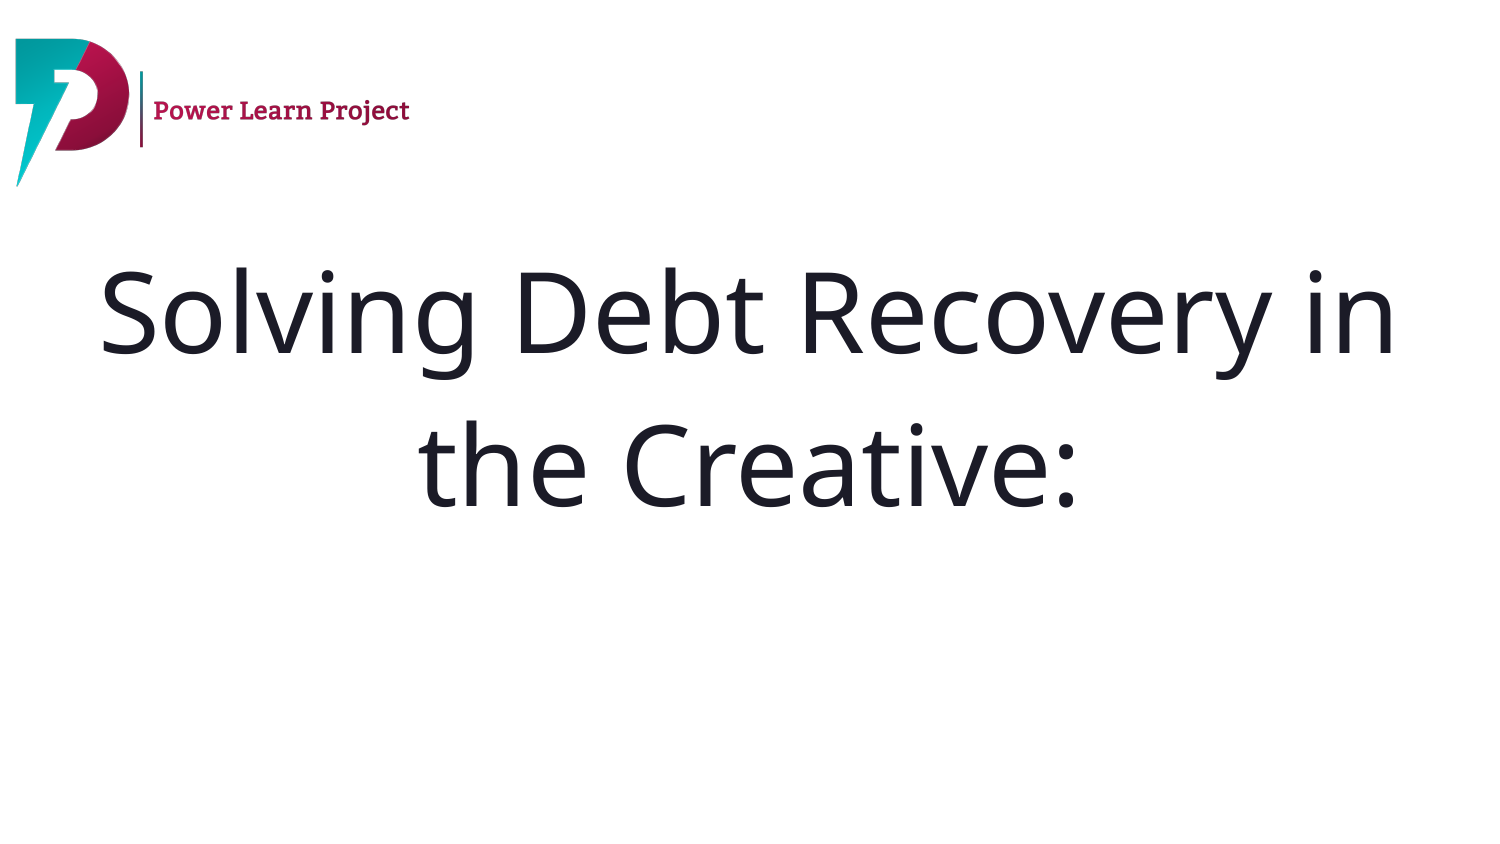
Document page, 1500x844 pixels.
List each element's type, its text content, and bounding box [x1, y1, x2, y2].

title Solving Debt Recovery in the Creative: [51, 205, 1449, 555]
picture [0, 0, 419, 226]
